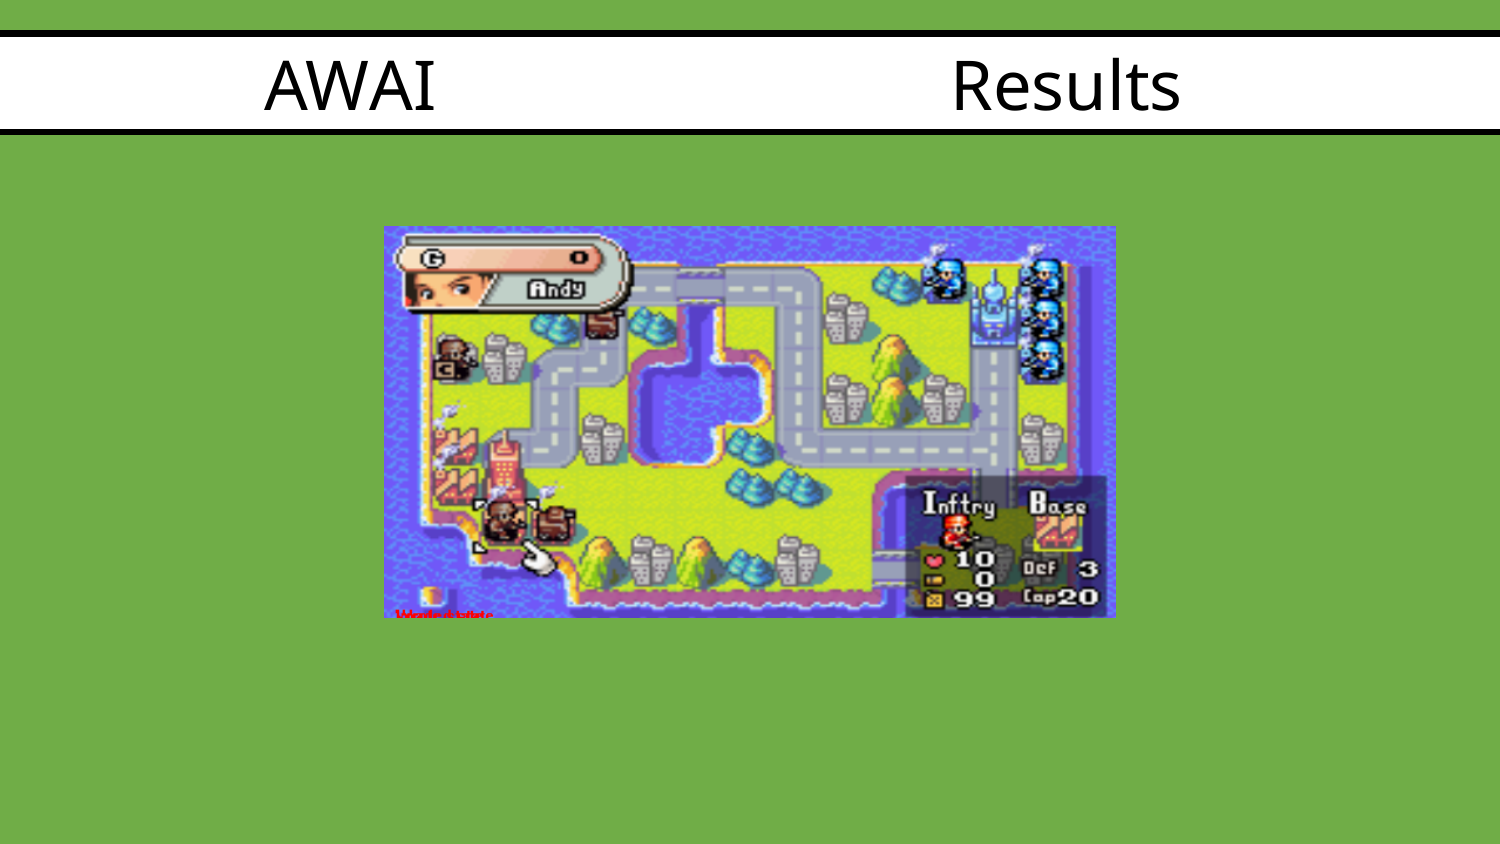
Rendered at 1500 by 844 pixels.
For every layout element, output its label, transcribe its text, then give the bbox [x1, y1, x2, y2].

text_box [0, 33, 1500, 132]
title AWAI [103, 39, 523, 138]
text_box Results [660, 39, 1473, 138]
picture [384, 225, 1116, 618]
